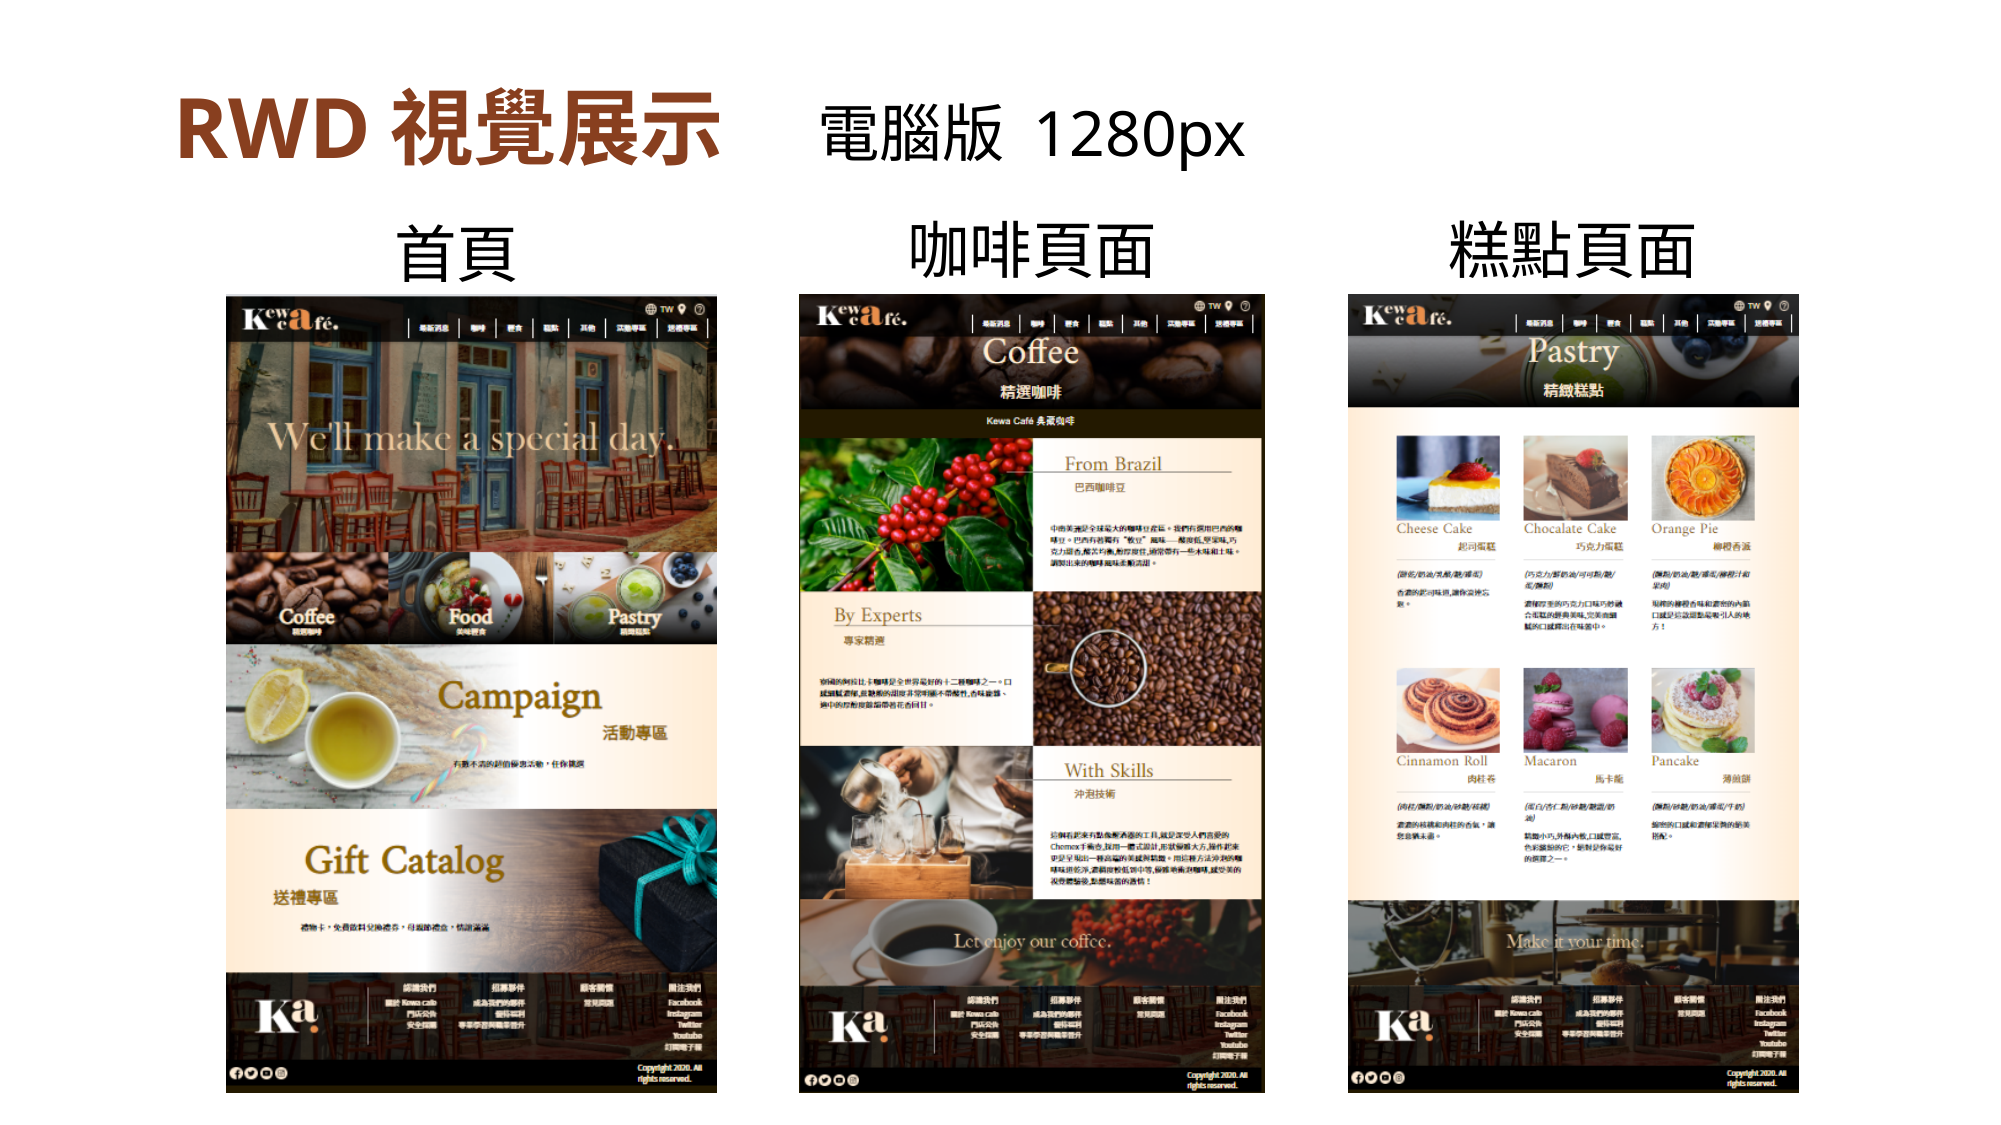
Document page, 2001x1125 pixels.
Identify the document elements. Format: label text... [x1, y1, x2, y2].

text_box 咖啡頁面 [849, 195, 1216, 294]
picture [799, 294, 1265, 1093]
picture [1348, 294, 1799, 1093]
text_box 首頁 [379, 200, 565, 294]
text_box 糕點頁面 [1366, 195, 1780, 294]
text_box 電腦版 1280px [800, 95, 1303, 176]
picture [226, 294, 717, 1093]
text_box RWD視覺展示 [158, 78, 800, 193]
